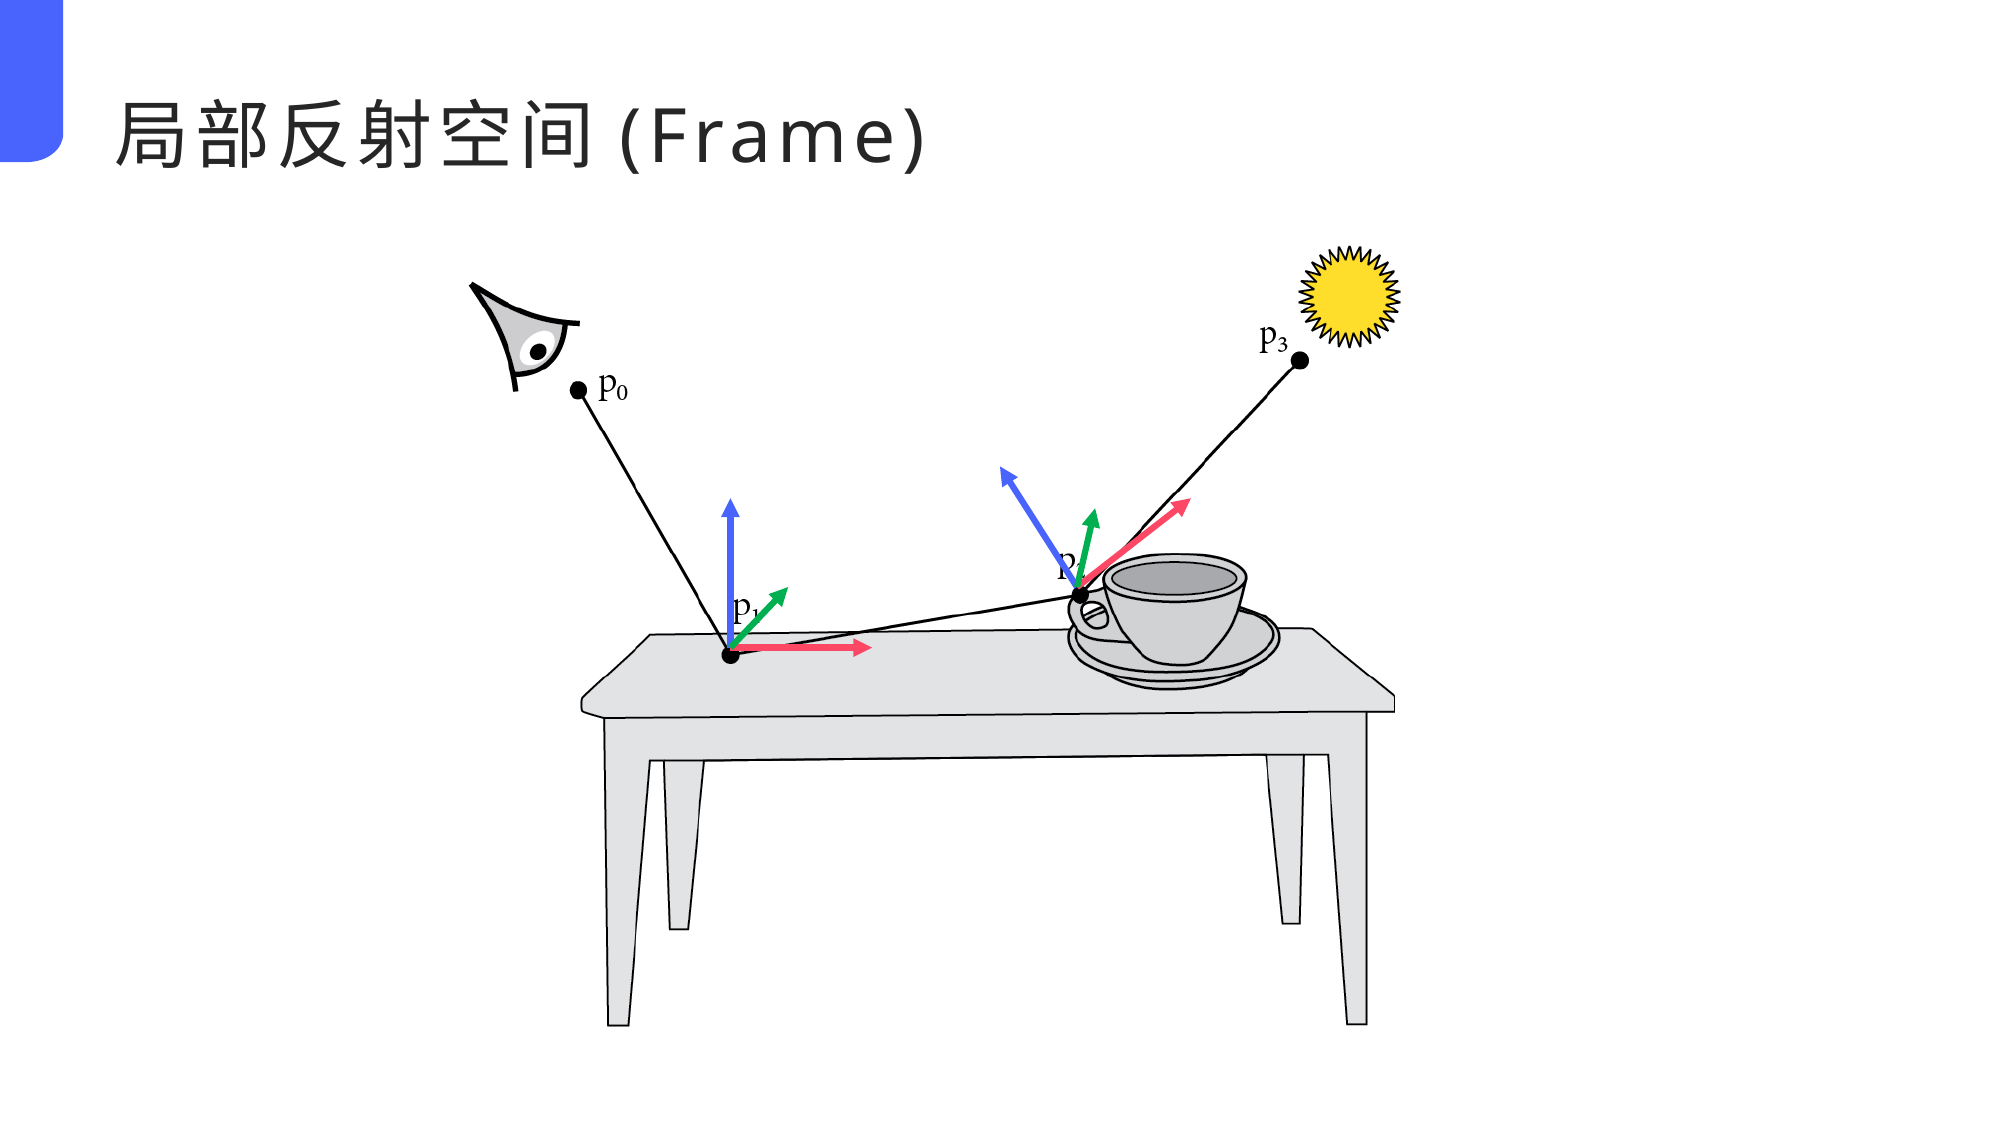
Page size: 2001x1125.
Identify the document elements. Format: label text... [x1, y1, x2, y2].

picture [256, 185, 1647, 1045]
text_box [1077, 498, 1191, 588]
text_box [1077, 508, 1096, 588]
title 局部反射空间(Frame) [114, 59, 1886, 178]
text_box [999, 466, 1078, 588]
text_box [730, 586, 789, 648]
